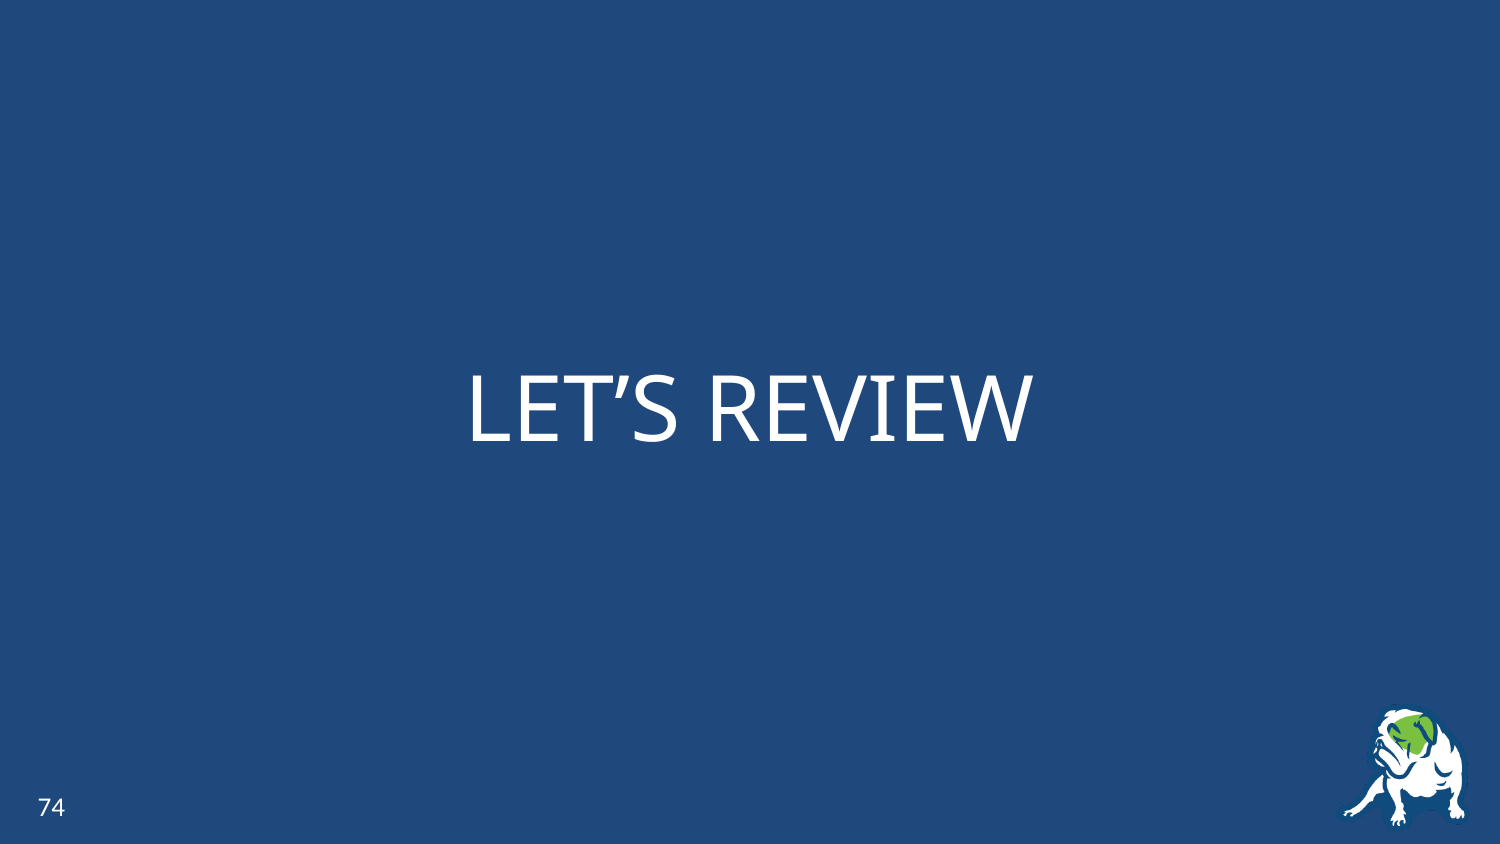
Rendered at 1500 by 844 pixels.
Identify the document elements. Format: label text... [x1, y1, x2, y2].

slide_number 74 [22, 773, 113, 839]
title LET’S REVIEW [75, 334, 1425, 475]
picture [1334, 700, 1470, 835]
